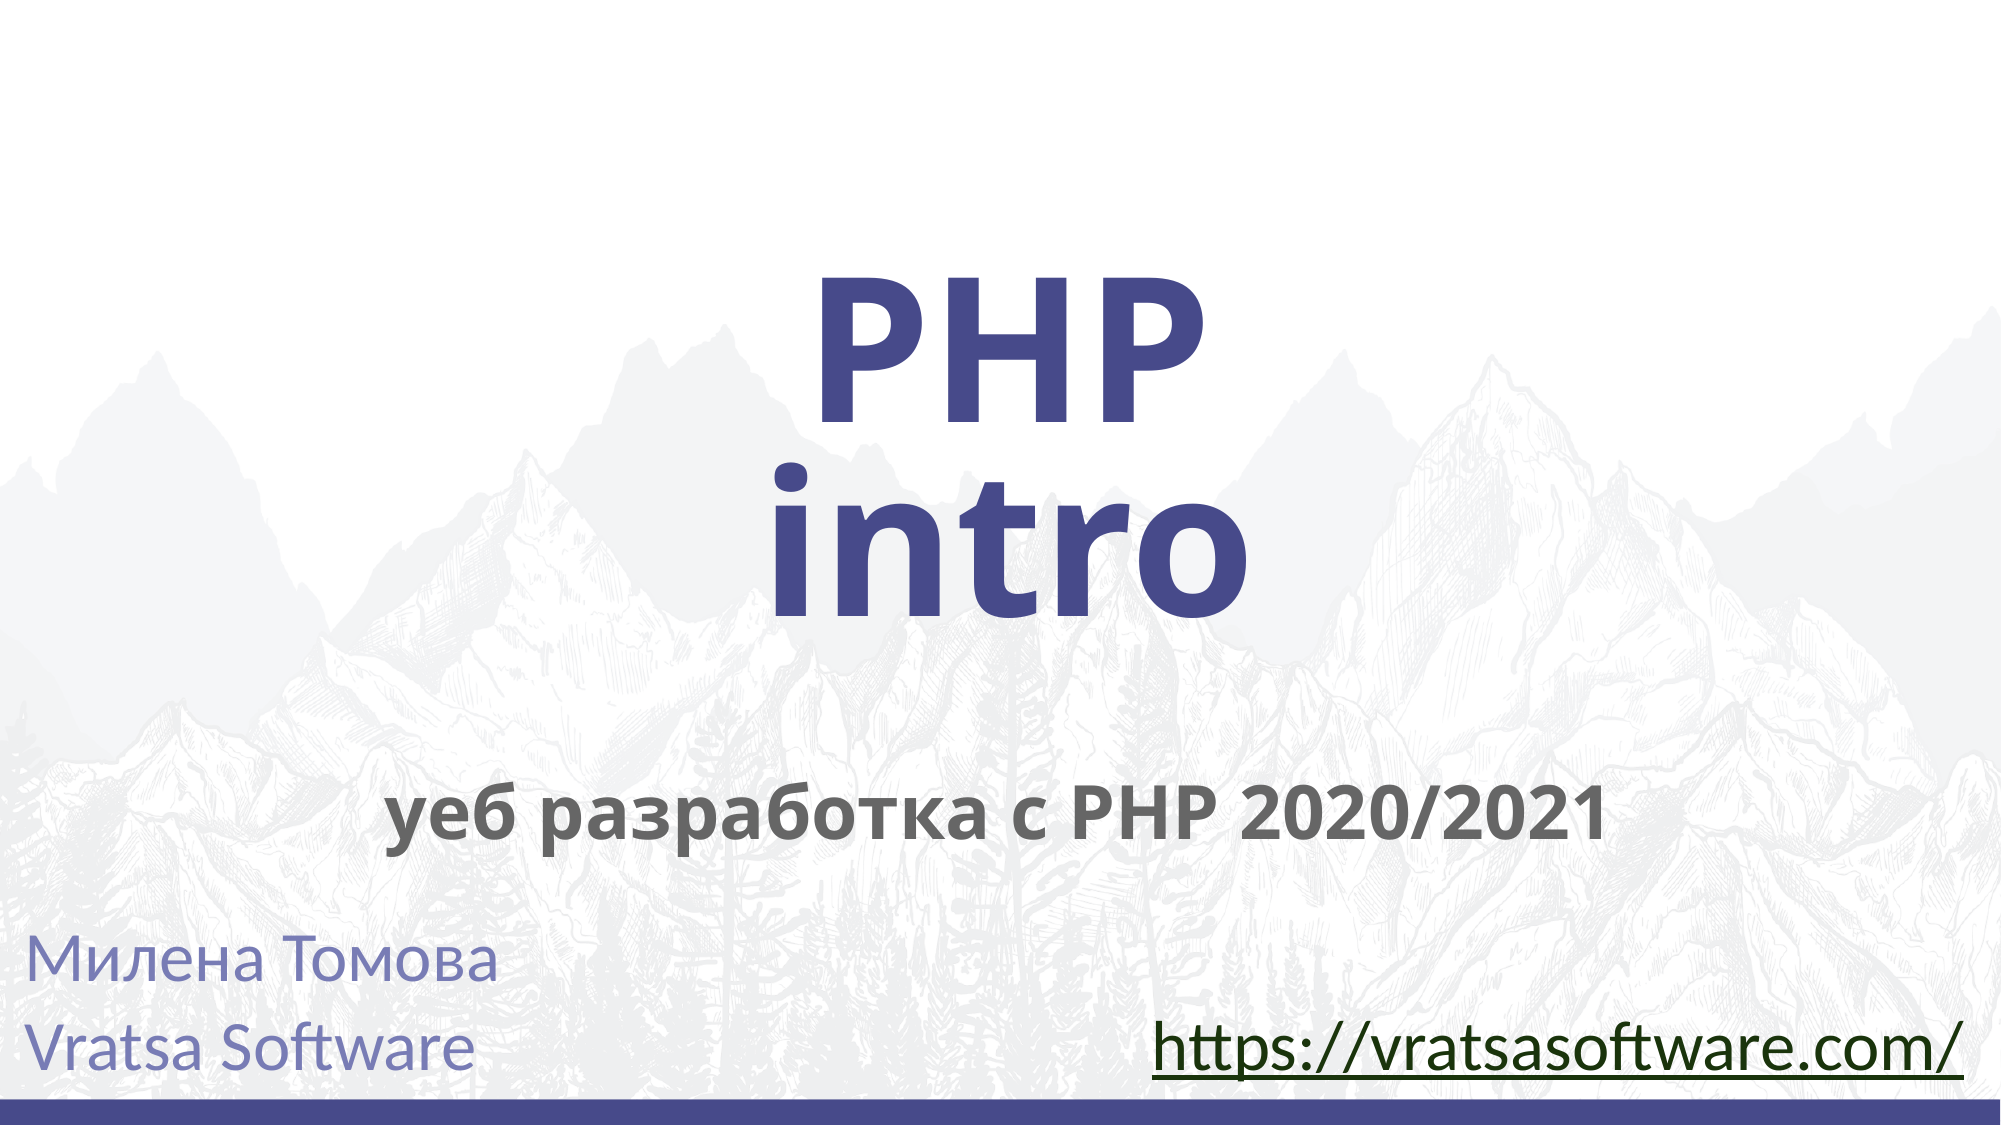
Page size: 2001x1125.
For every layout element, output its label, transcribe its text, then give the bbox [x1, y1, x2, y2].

list Милена Томова Vratsa Software [18, 880, 1005, 1091]
list https://vratsasoftware.com/ [1005, 917, 1987, 1091]
title PHP intro [171, 204, 1845, 662]
subtitle уеб разработка с РНР 2020/2021 [100, 754, 1900, 865]
